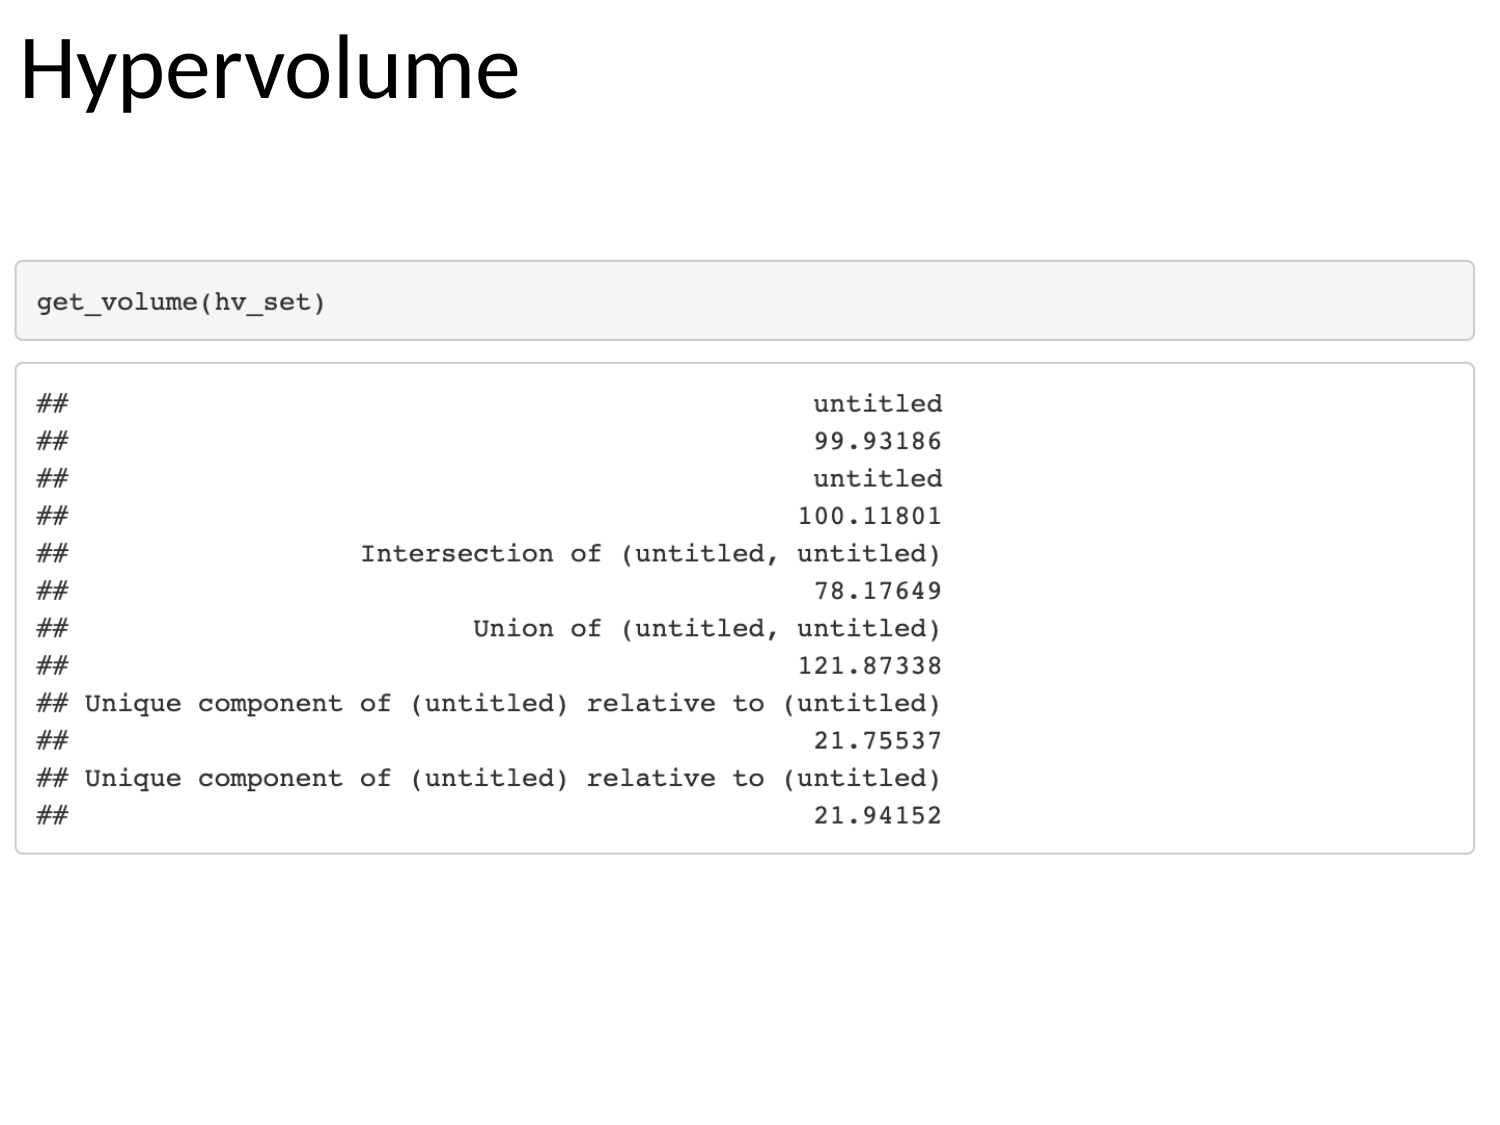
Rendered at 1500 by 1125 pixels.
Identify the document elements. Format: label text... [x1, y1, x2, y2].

text_box Hypervolume [4, 0, 537, 125]
picture [0, 237, 1500, 888]
